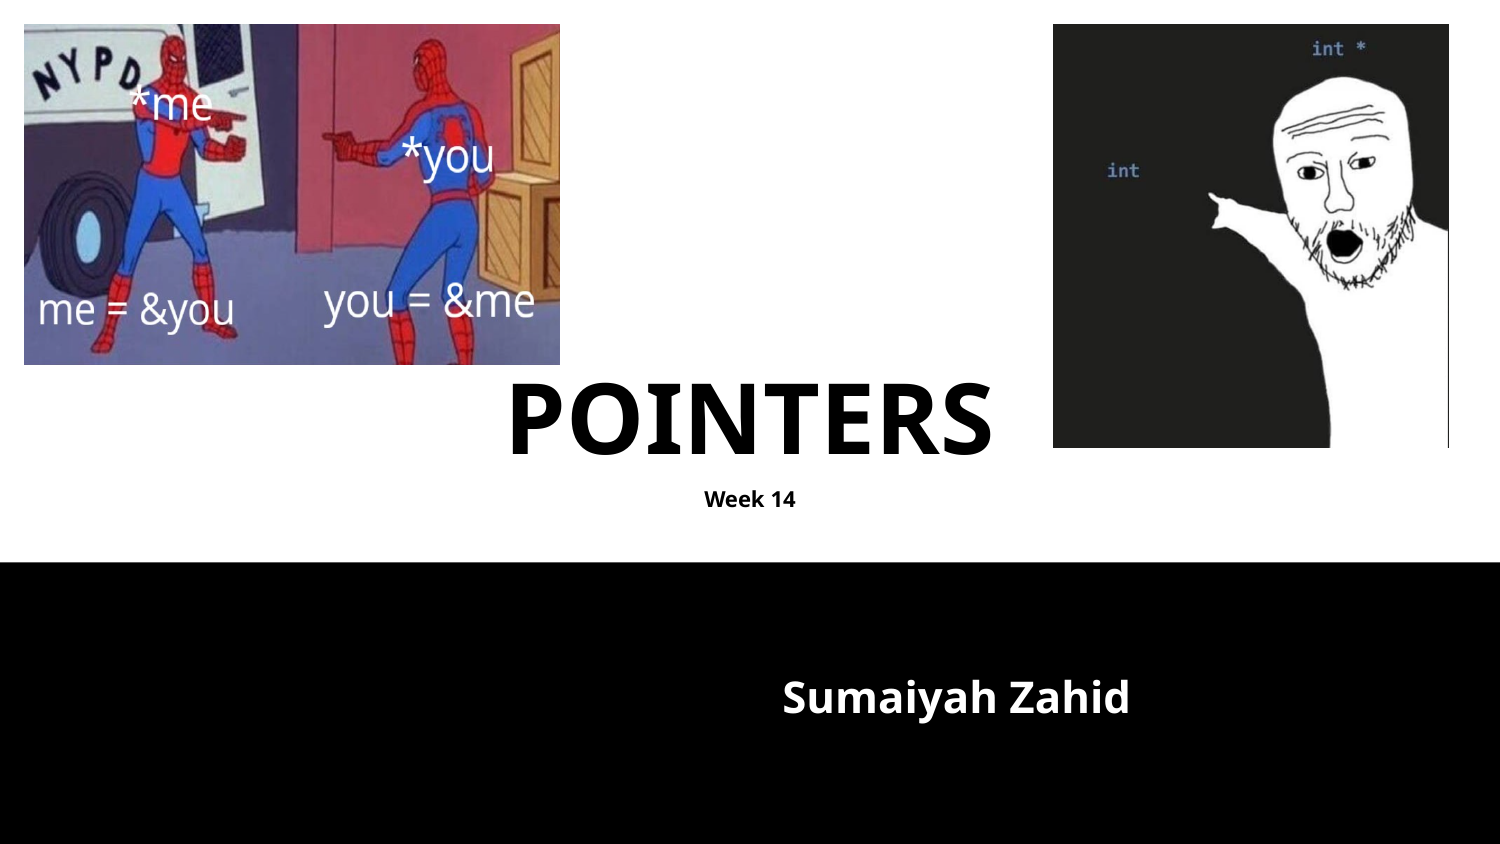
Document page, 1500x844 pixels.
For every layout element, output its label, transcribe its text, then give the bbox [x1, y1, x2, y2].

subtitle Sumaiyah Zahid [51, 638, 1449, 755]
title POINTERS Week 14 [51, 333, 1449, 530]
picture [24, 24, 560, 365]
picture [1053, 24, 1450, 449]
